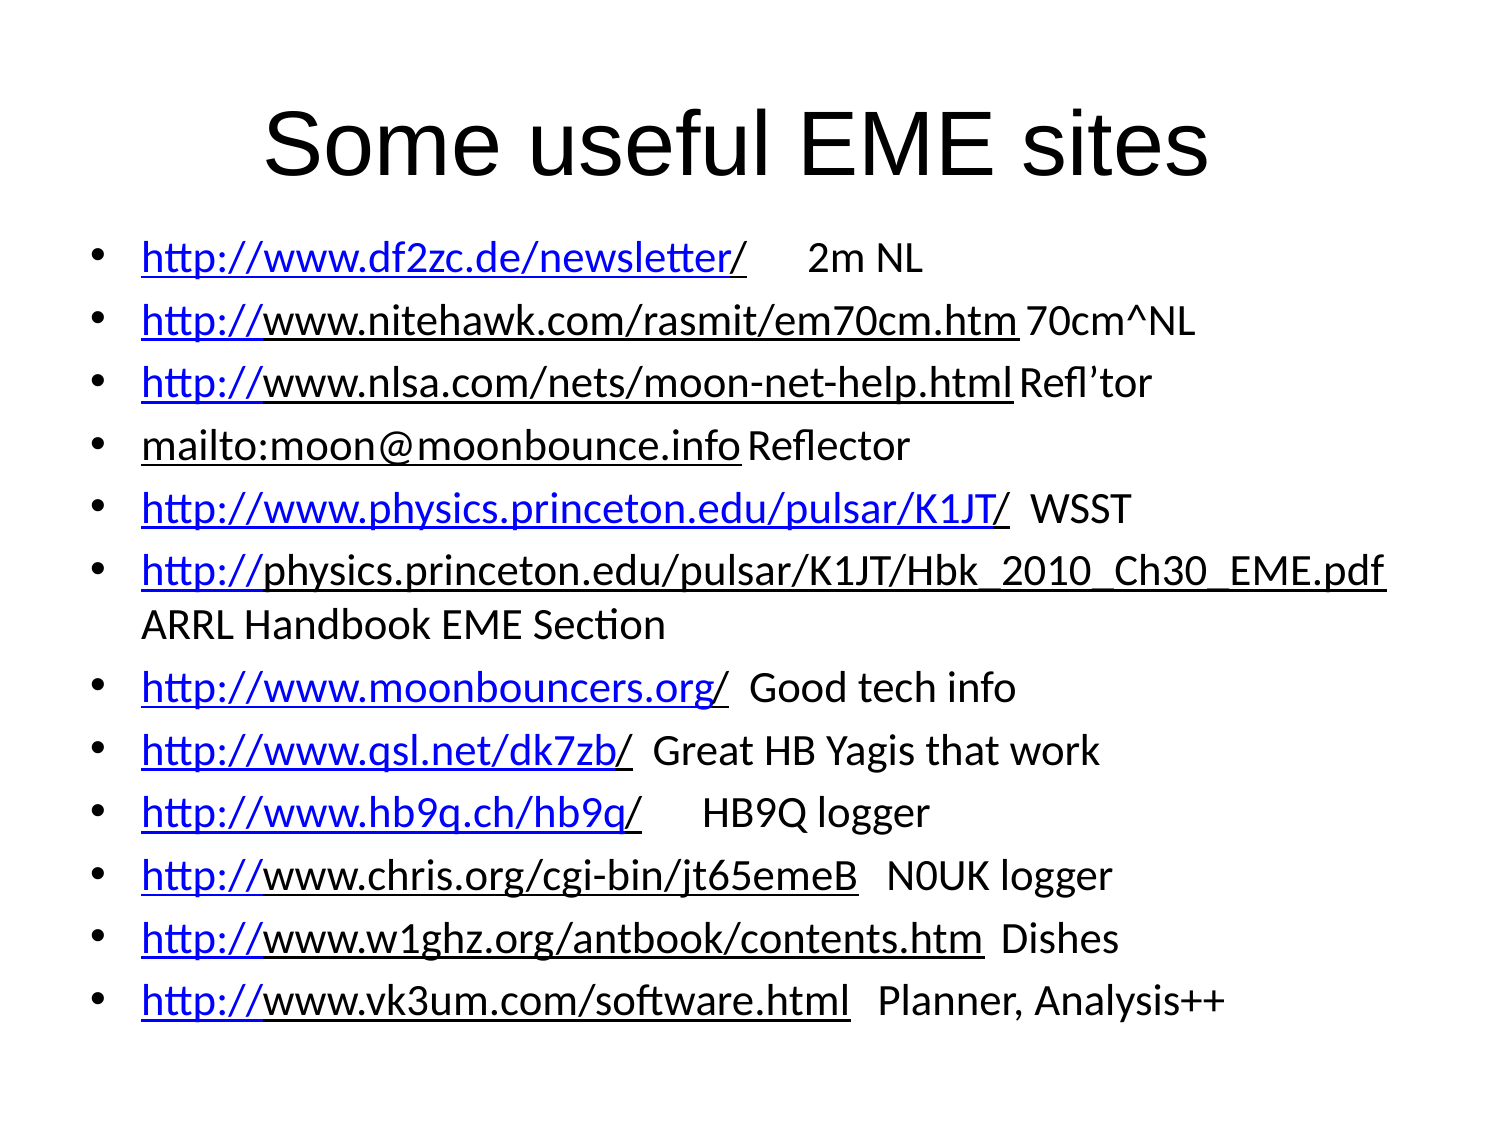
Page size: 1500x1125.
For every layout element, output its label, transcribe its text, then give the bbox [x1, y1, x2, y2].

list http://www.df2zc.de/newsletter/ 2m NL http://www.nitehawk.com/rasmit/em70cm.htm 70cm^NL http://www.nlsa.com/nets/moon-net-help.html Refl’tor mailto:moon@moonbounce.info Reflector http://www.physics.princeton.edu/pulsar/K1JT/ WSST http://physics.princeton.edu/pulsar/K1JT/Hbk_2010_Ch30_EME.pdf ARRL Handbook EME Section http://www.moonbouncers.org/ Good tech info http://www.qsl.net/dk7zb/ Great HB Yagis that work http://www.hb9q.ch/hb9q/ HB9Q logger http://www.chris.org/cgi-bin/jt65emeB N0UK logger http://www.w1ghz.org/antbook/contents.htm Dishes http://www.vk3um.com/software.html Planner, Analysis++ [75, 219, 1425, 1047]
title Some useful EME sites [75, 45, 1425, 219]
